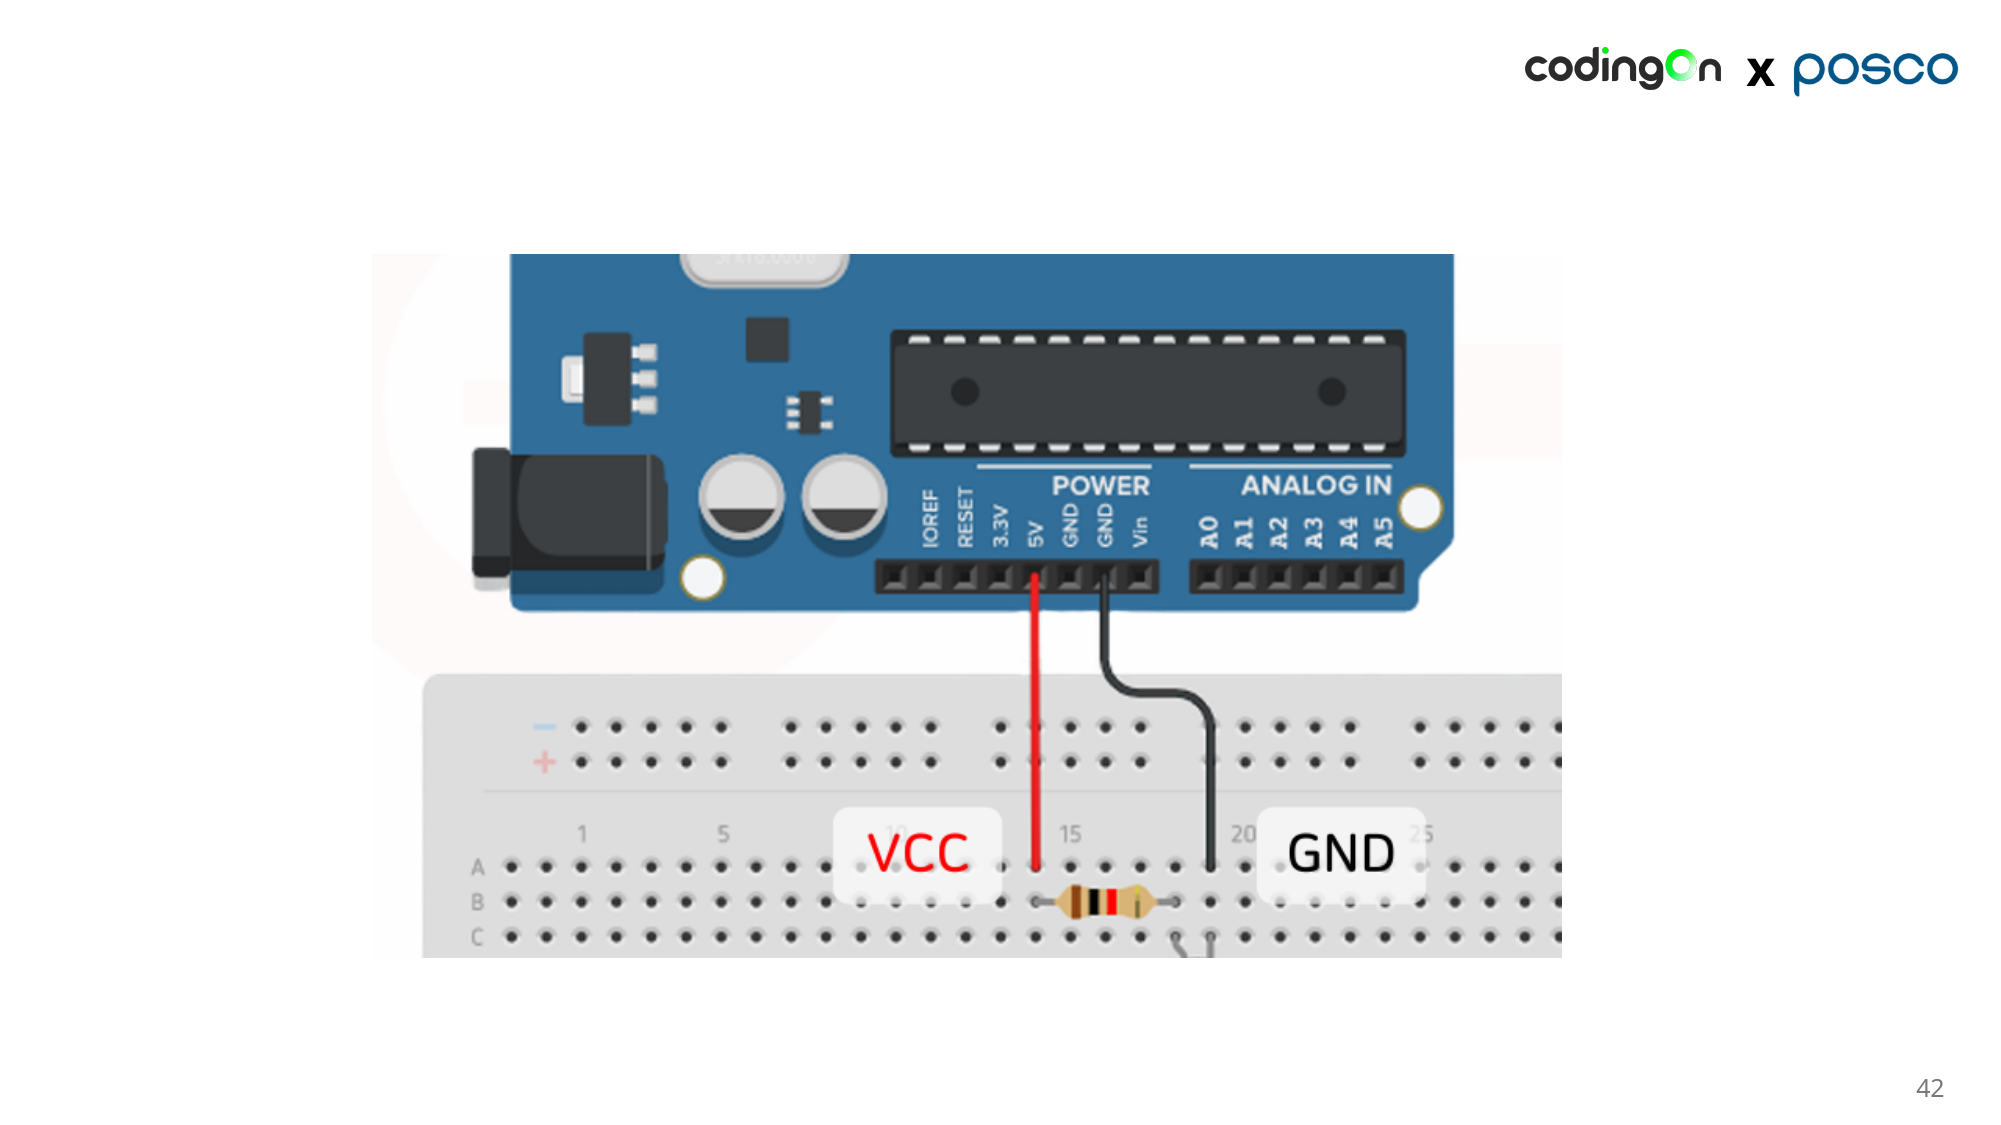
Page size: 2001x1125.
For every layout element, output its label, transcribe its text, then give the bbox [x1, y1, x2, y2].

picture [1525, 47, 1721, 90]
picture [1790, 47, 1960, 101]
slide_number 42 [1509, 1059, 1960, 1120]
picture [372, 254, 1562, 958]
